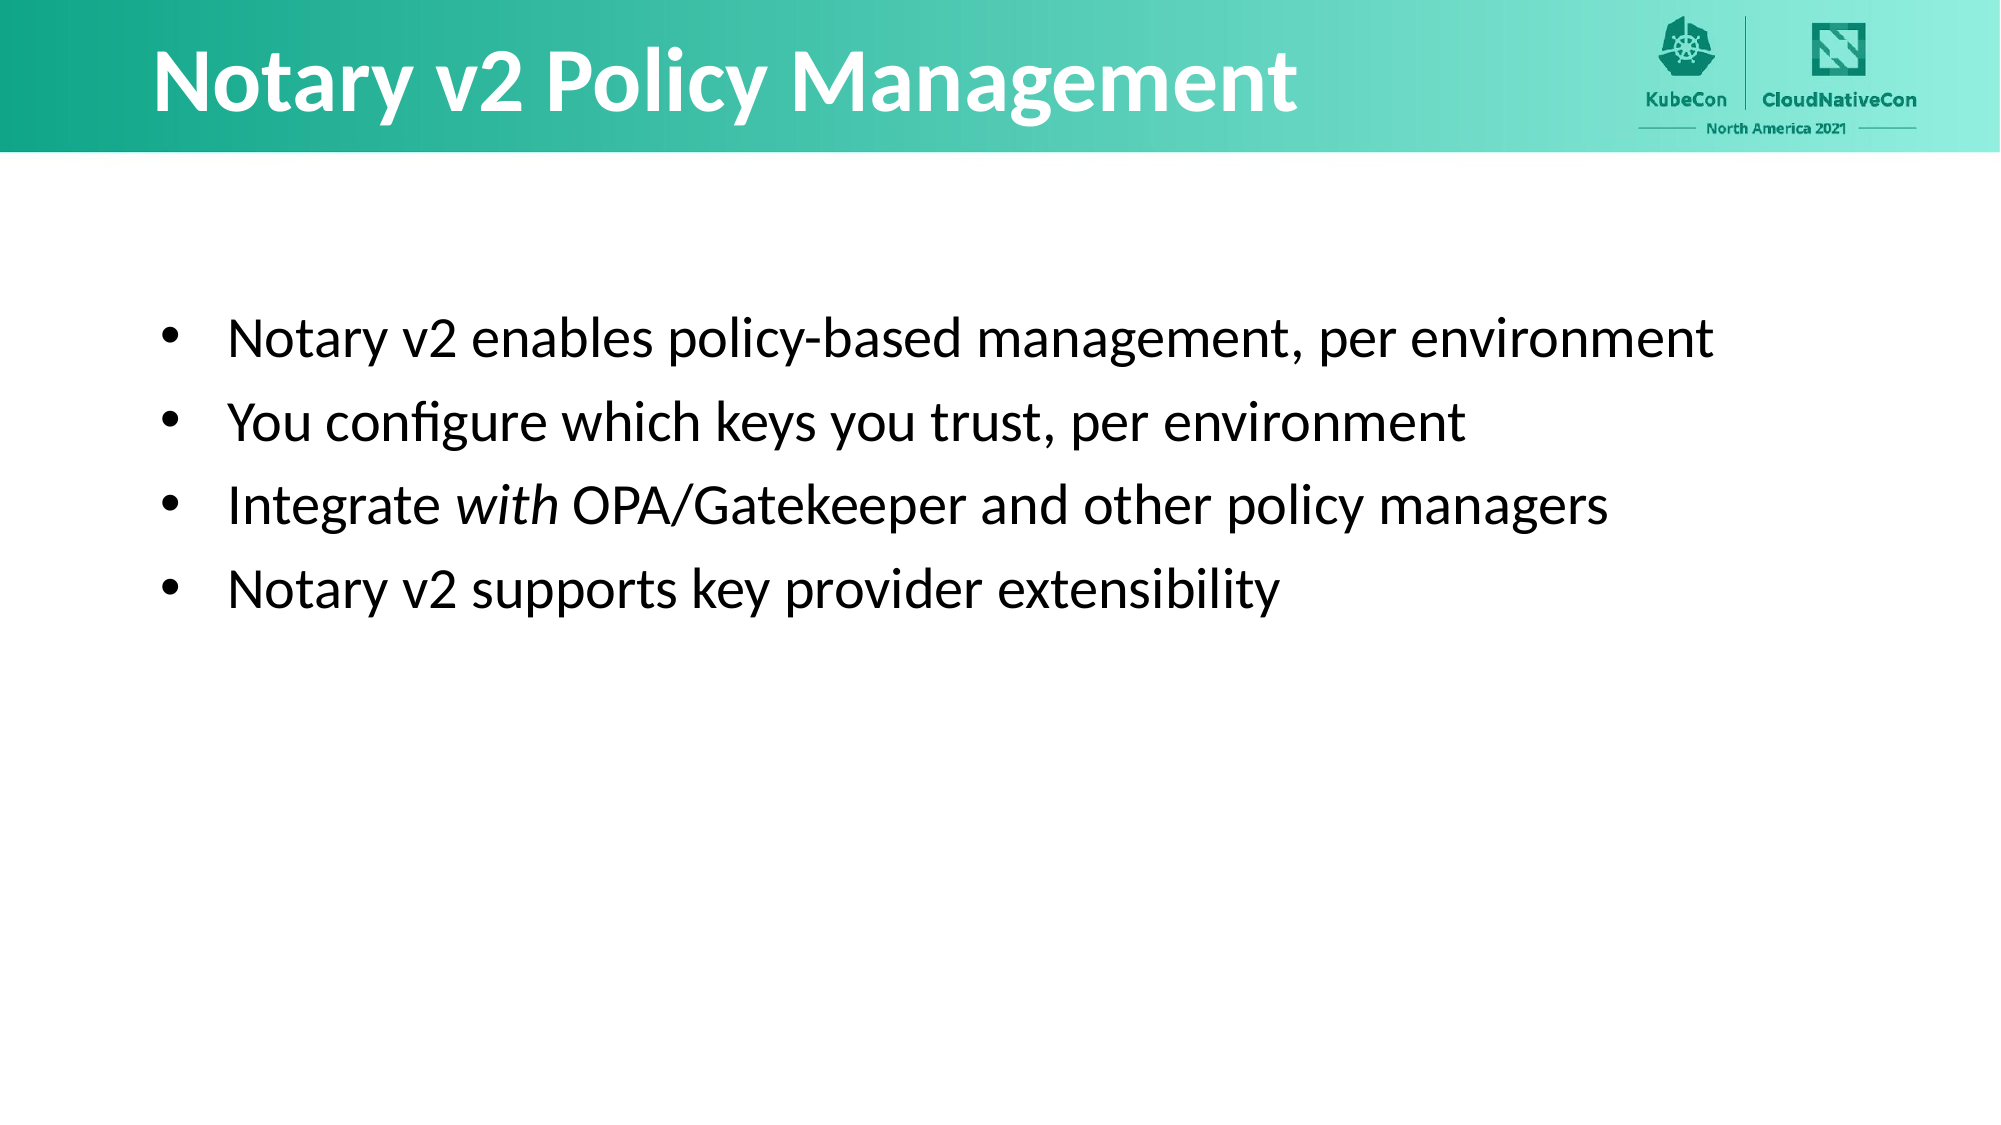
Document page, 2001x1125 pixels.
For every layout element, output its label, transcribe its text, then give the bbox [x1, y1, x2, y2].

title Notary v2 Policy Management [137, 0, 1863, 165]
list Notary v2 enables policy-based management, per environment You configure which keys you trust, per environment Integrate with OPA/Gatekeeper and other policy managers Notary v2 supports key provider extensibility [137, 299, 1863, 1014]
picture [0, 0, 2001, 1125]
